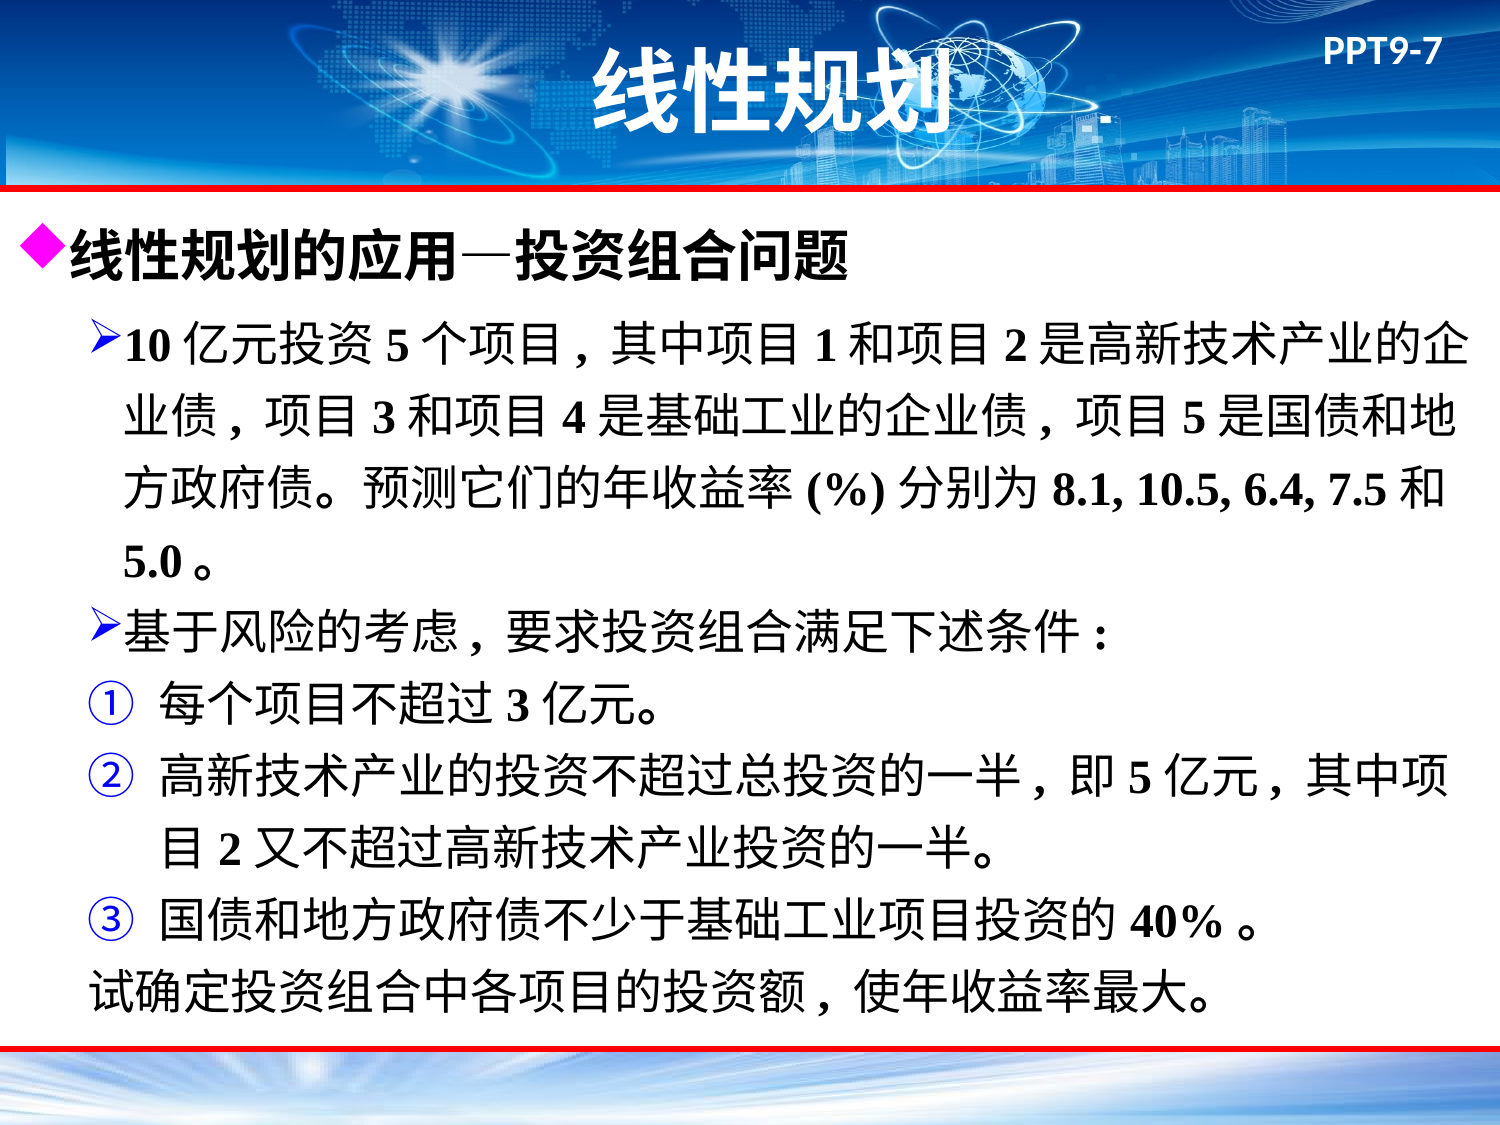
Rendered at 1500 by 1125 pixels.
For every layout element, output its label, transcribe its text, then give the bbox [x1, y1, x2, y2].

picture [0, 0, 1500, 185]
title 线性规划 [3, 2, 1500, 189]
list 线性规划的应用—投资组合问题 10亿元投资5个项目, 其中项目1和项目2是高新技术产业的企业债, 项目3和项目4是基础工业的企业债, 项目5是国债和地方政府债。预测它们的年收益率(%)分别为8.1, 10.5, 6.4, 7.5和5.0。 基于风险的考虑, 要求投资组合满足下述条件: 每个项目不超过3亿元。 高新技术产业的投资不超过总投资的一半, 即5亿元, 其中项目2又不超过高新技术产业投资的一半。 国债和地方政府债不少于基础工业项目投资的40%。 试确定投资组合中各项目的投资额, 使年收益率最大。 [0, 207, 1498, 1032]
picture [0, 1052, 1500, 1125]
